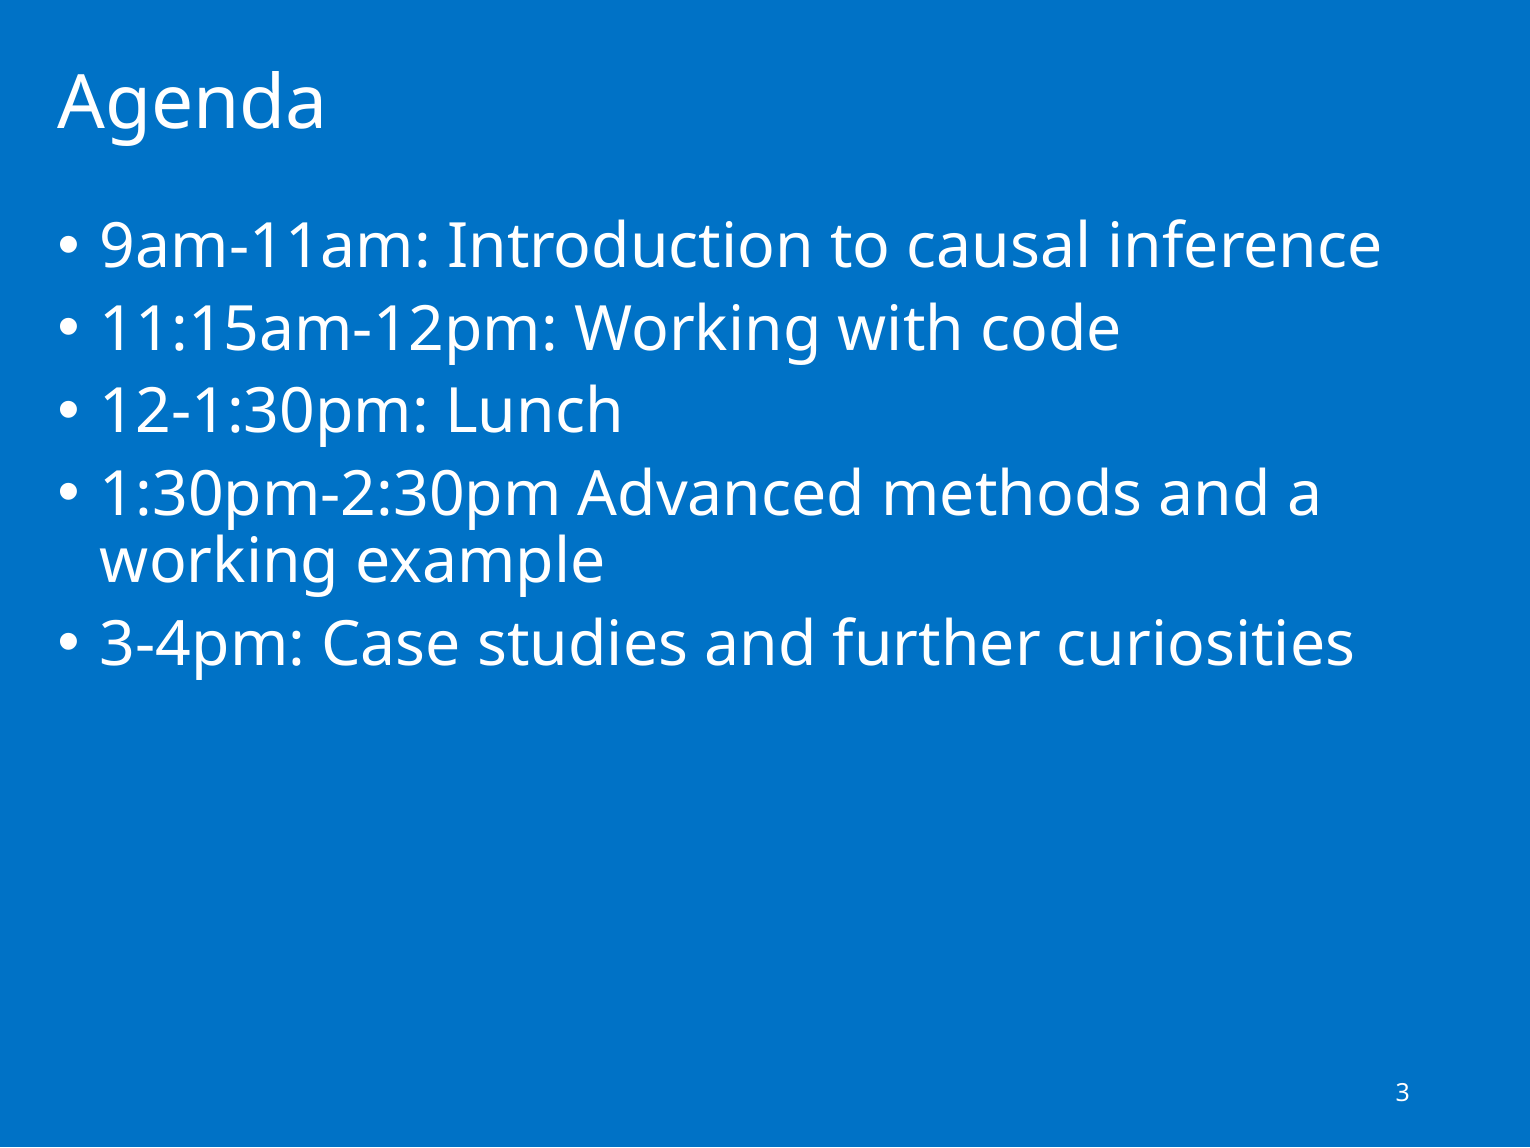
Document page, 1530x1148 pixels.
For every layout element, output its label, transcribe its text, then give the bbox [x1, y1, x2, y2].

title Agenda [33, 48, 1497, 199]
slide_number 3 [1080, 1063, 1425, 1125]
list 9am-11am: Introduction to causal inference 11:15am-12pm: Working with code 12-1:30pm: Lunch 1:30pm-2:30pm Advanced methods and a working example 3-4pm: Case studies and further curiosities [33, 199, 1497, 699]
